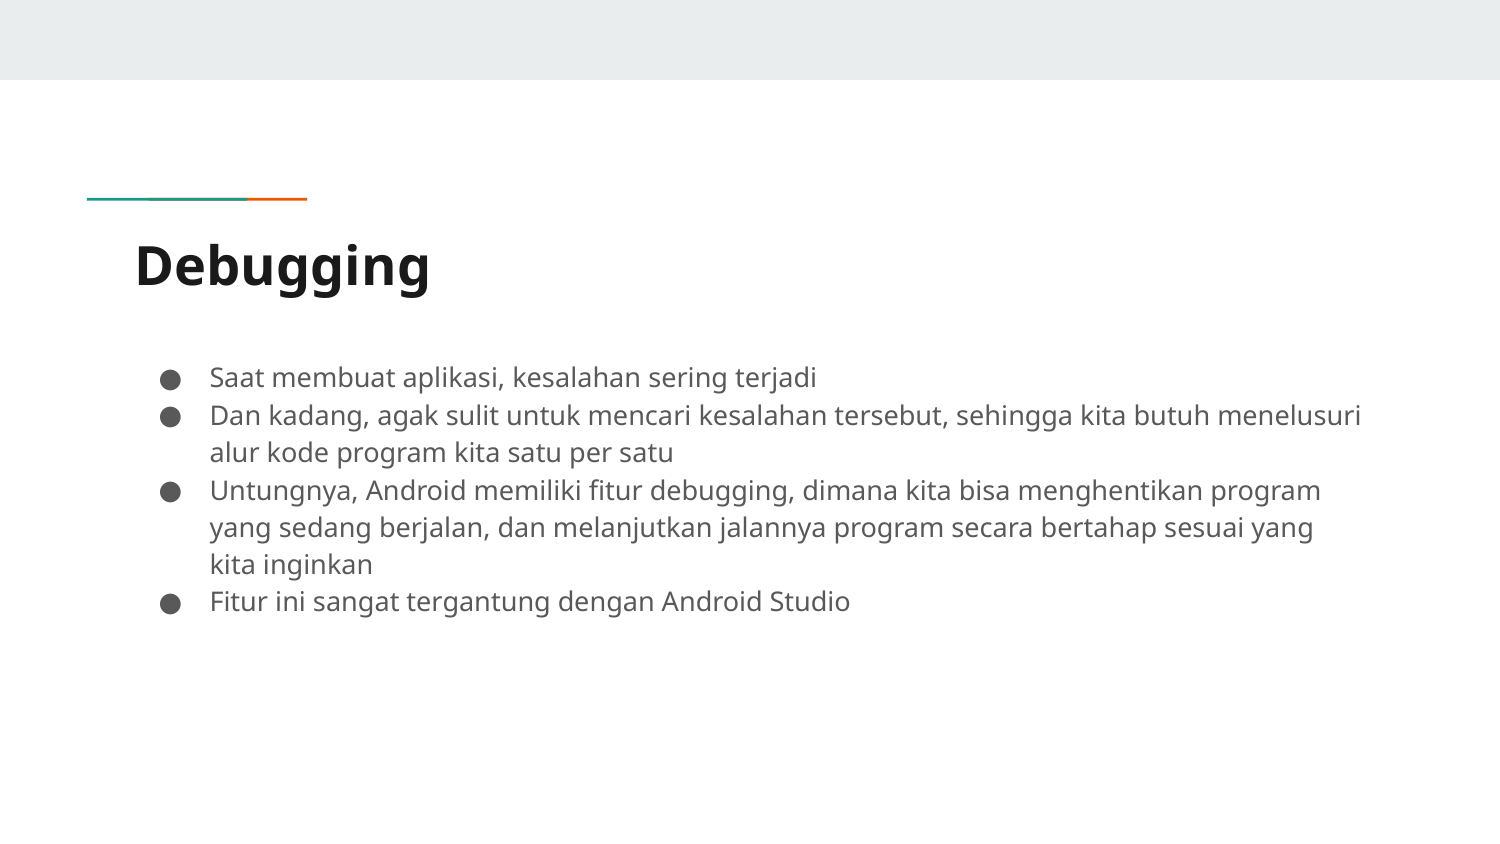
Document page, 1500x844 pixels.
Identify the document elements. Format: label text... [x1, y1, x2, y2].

title Debugging [119, 216, 1381, 305]
list Saat membuat aplikasi, kesalahan sering terjadi Dan kadang, agak sulit untuk mencari kesalahan tersebut, sehingga kita butuh menelusuri alur kode program kita satu per satu Untungnya, Android memiliki fitur debugging, dimana kita bisa menghentikan program yang sedang berjalan, dan melanjutkan jalannya program secara bertahap sesuai yang kita inginkan Fitur ini sangat tergantung dengan Android Studio [119, 341, 1381, 712]
